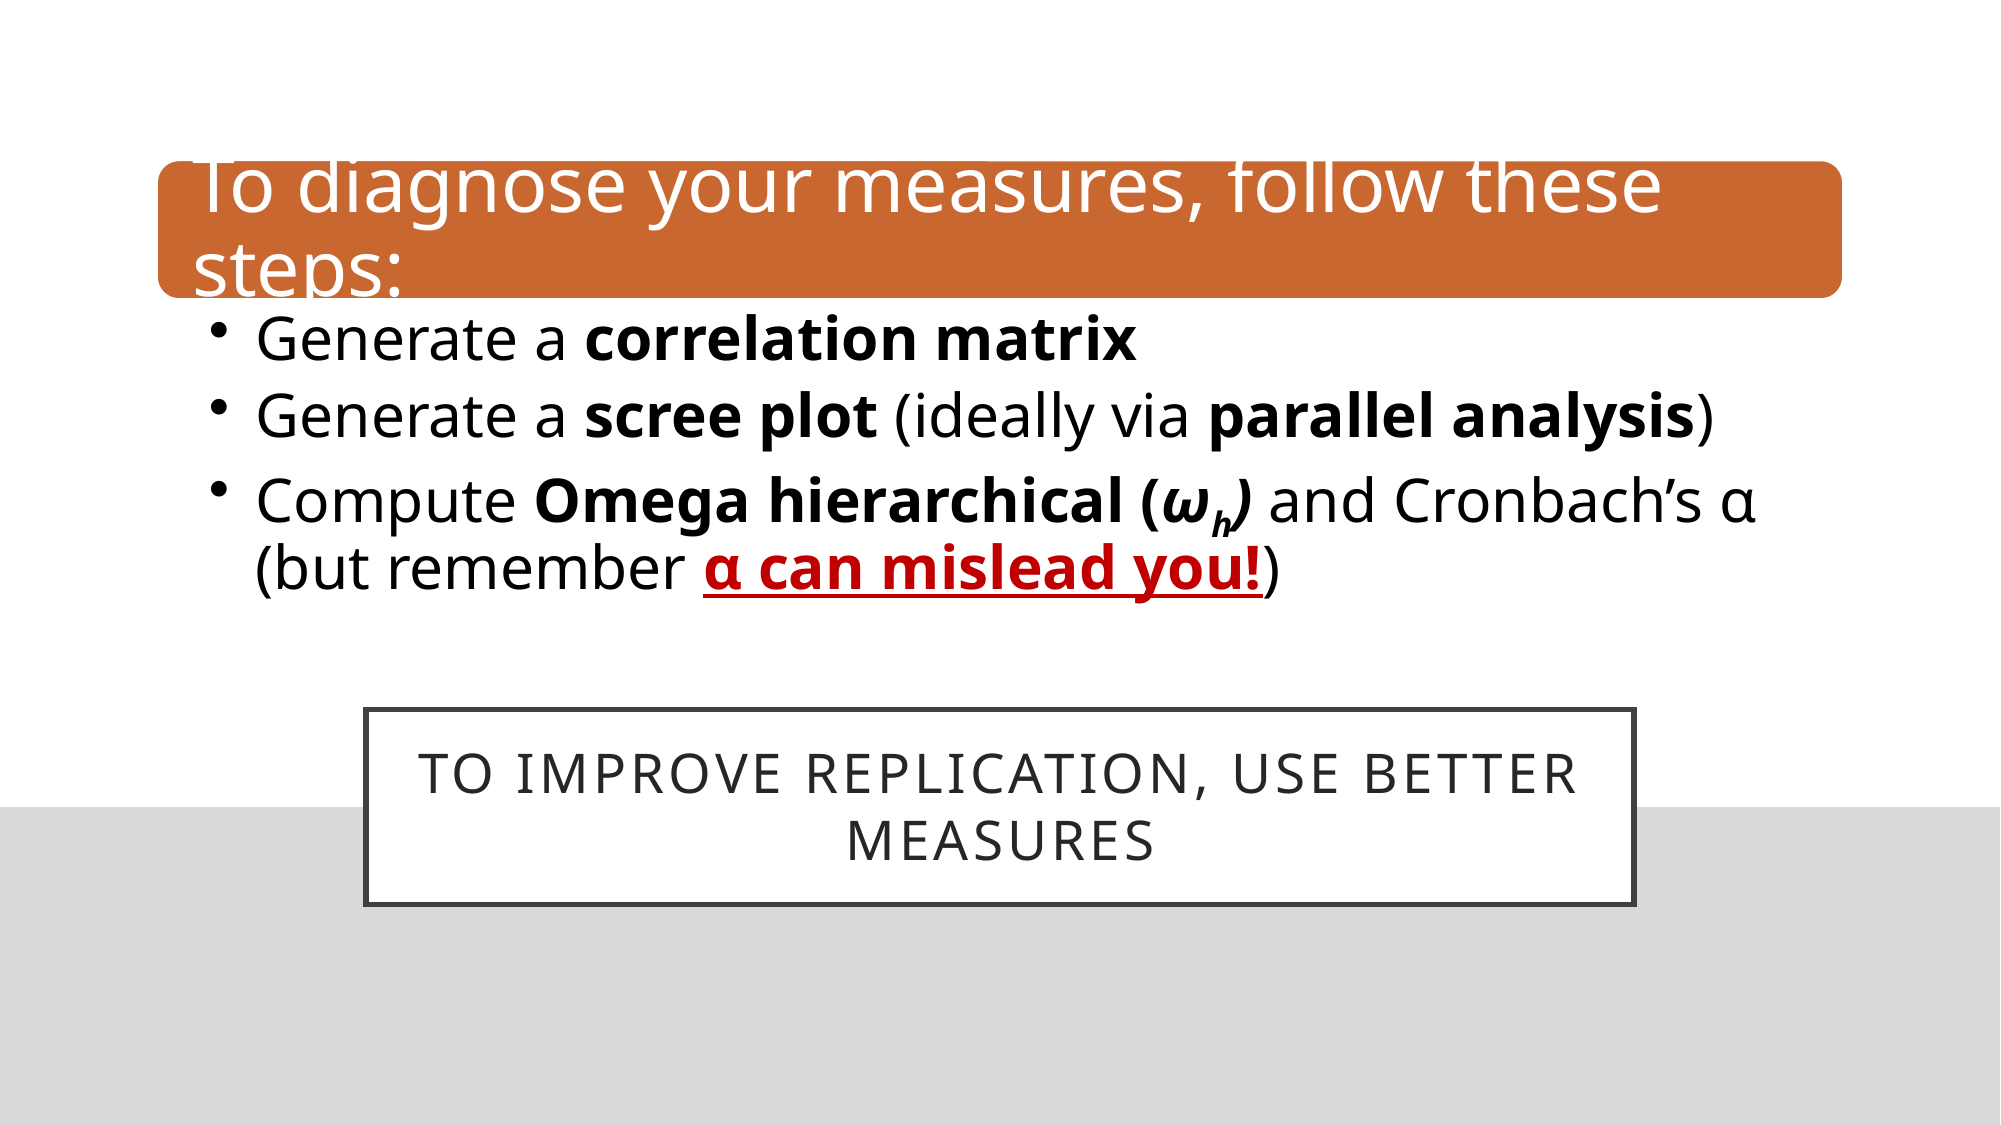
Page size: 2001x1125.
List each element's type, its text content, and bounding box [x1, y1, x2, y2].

title To improve replication, use better measures [363, 707, 1637, 907]
text_box [0, 0, 2000, 808]
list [155, 155, 1845, 612]
text_box [0, 808, 2000, 1125]
